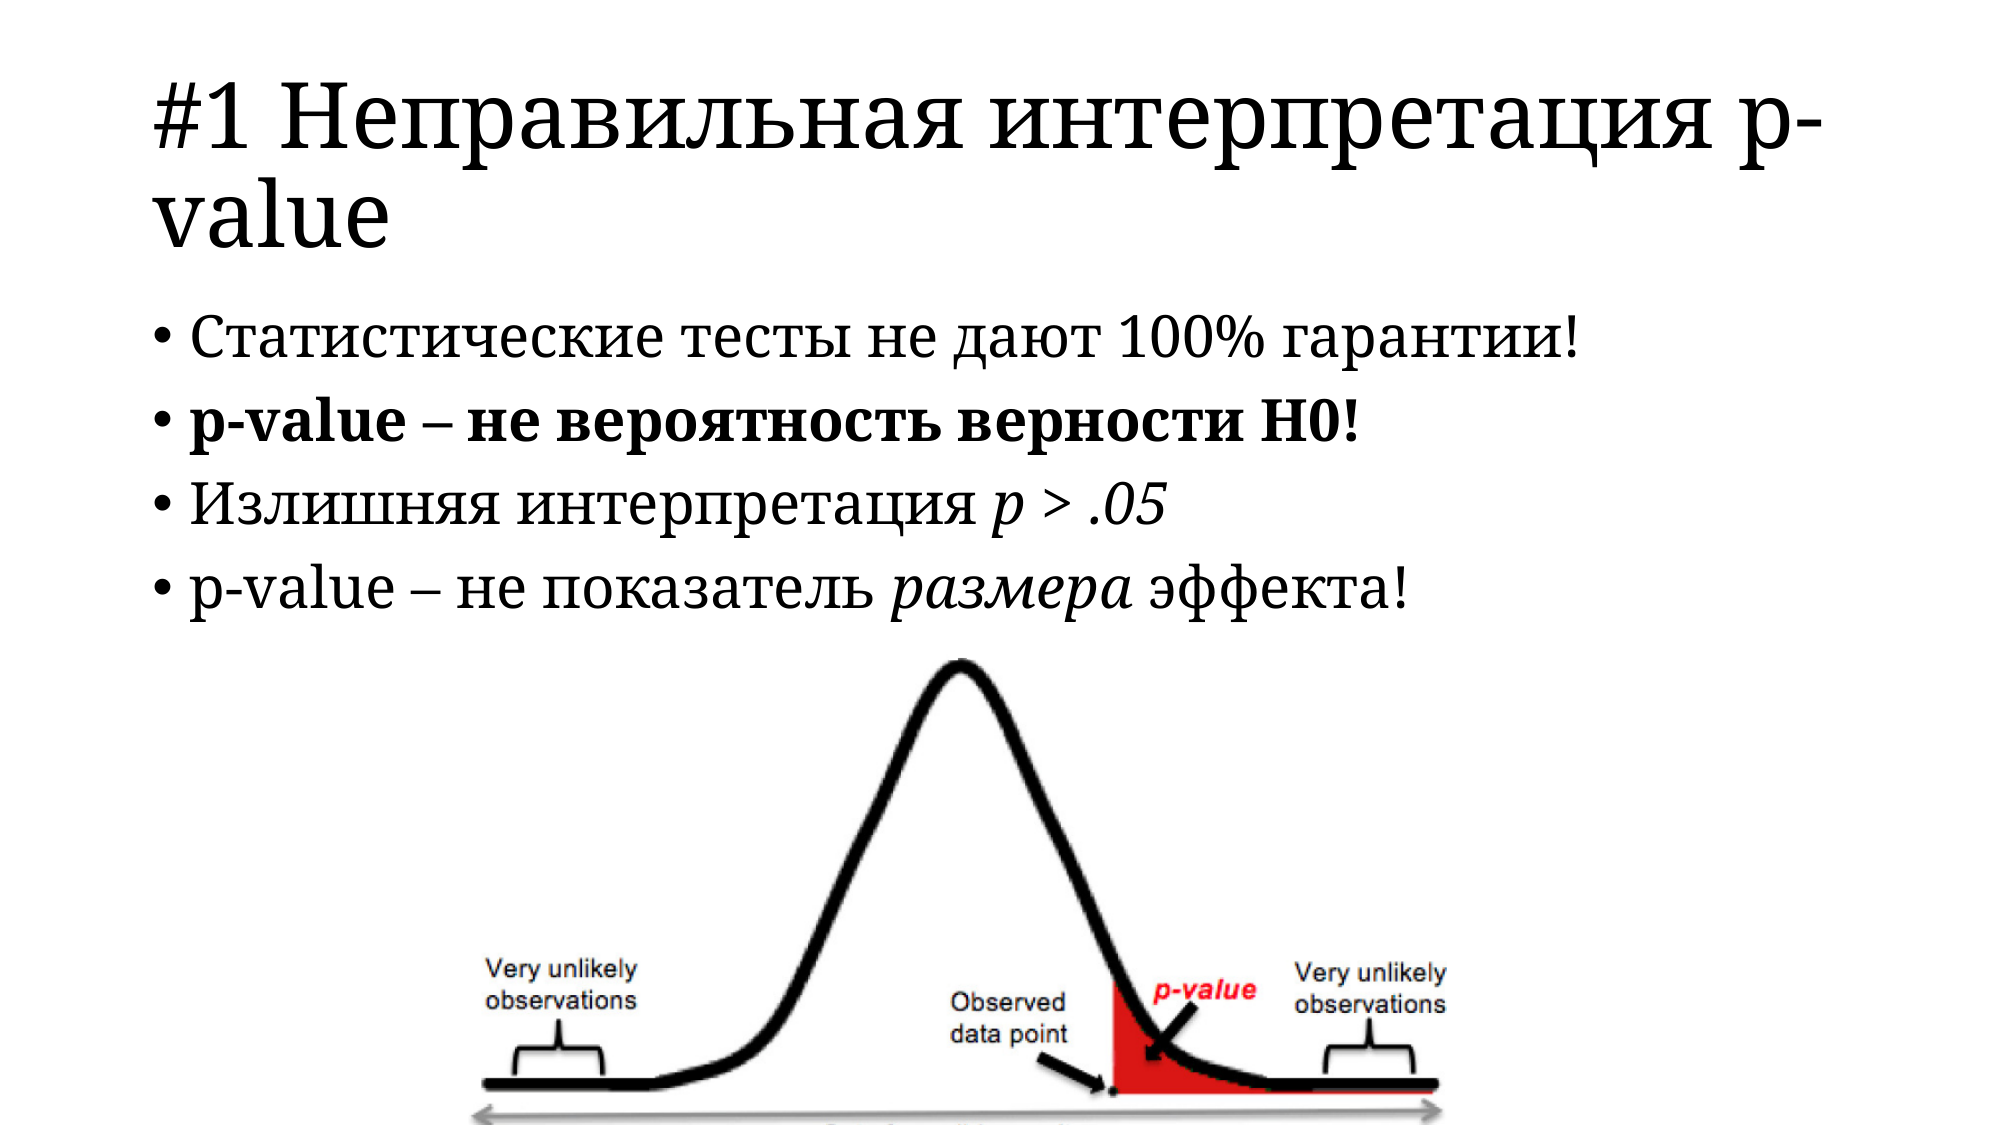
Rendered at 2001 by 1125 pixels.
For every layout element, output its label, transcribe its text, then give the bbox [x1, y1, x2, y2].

list Статистические тесты не дают 100% гарантии! p-value – не вероятность верности H0! Излишняя интерпретация p > .05 p-value – не показатель размера эффекта! [137, 299, 1863, 1014]
title #1 Неправильная интерпретация p-value [137, 59, 1863, 278]
picture [468, 648, 1447, 1125]
